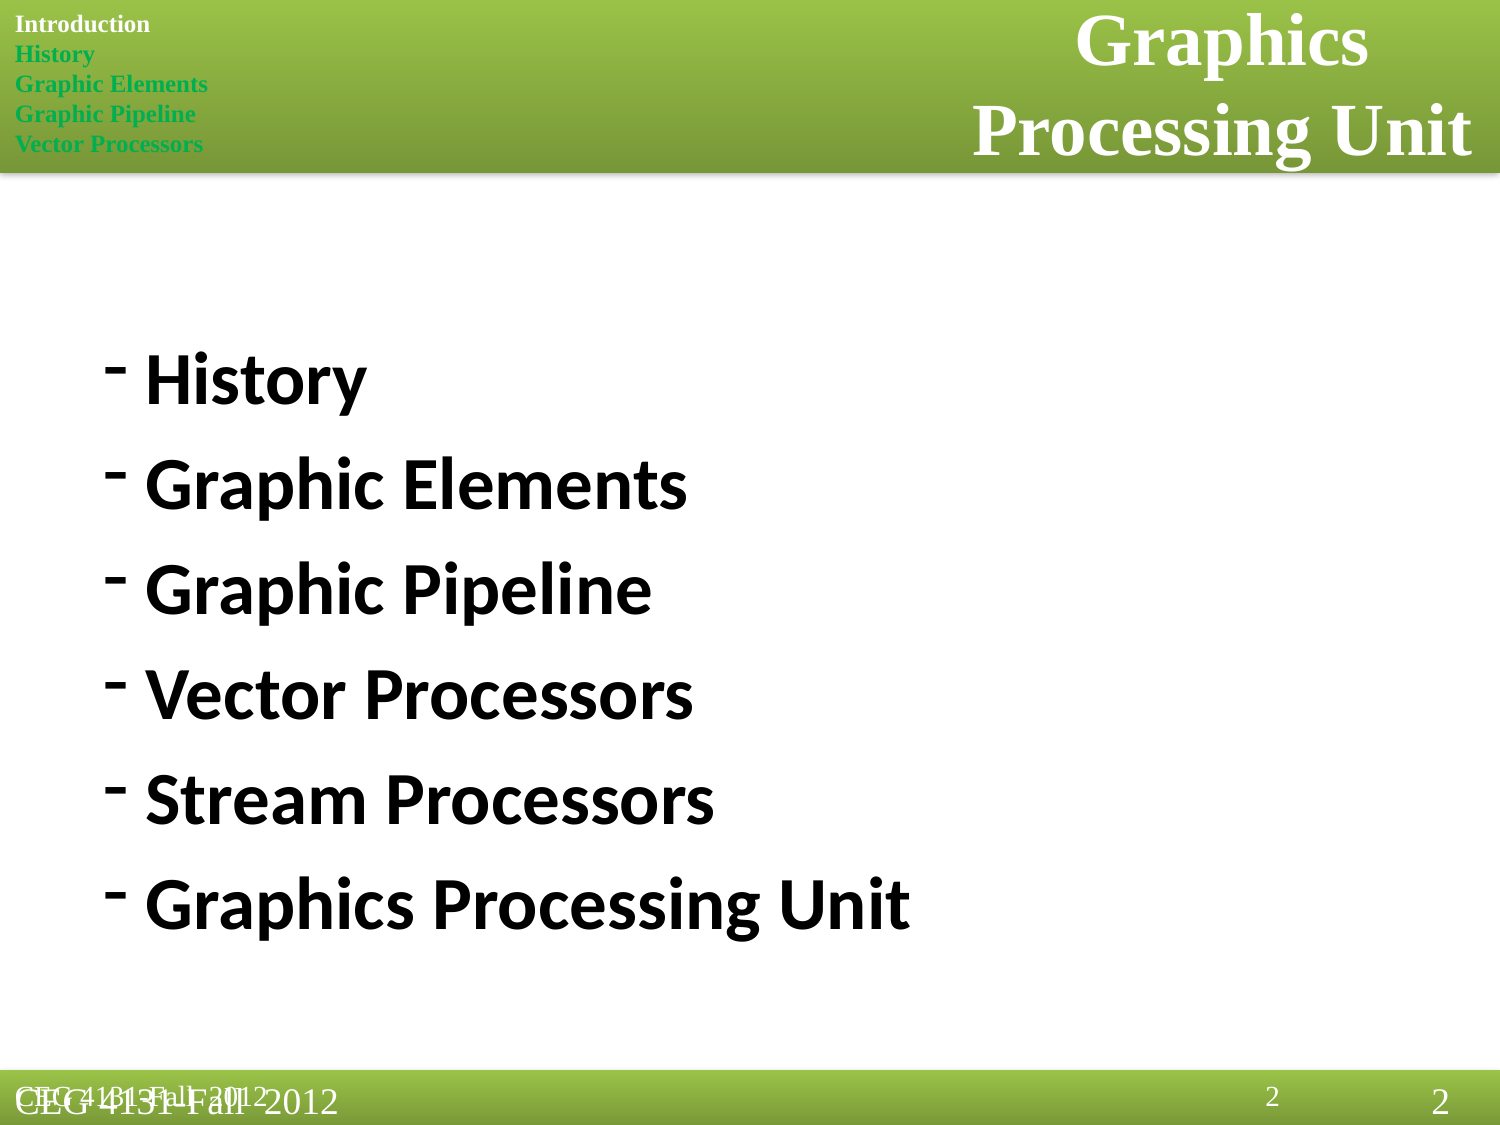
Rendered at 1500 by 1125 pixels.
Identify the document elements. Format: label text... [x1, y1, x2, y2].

text_box Introduction History Graphic Elements Graphic Pipeline Vector Processors [0, 0, 455, 165]
slide_number CEG 4131-Fall 2012 2 [0, 1069, 1495, 1125]
list History Graphic Elements Graphic Pipeline Vector Processors Stream Processors Graphics Processing Unit [88, 278, 1022, 953]
